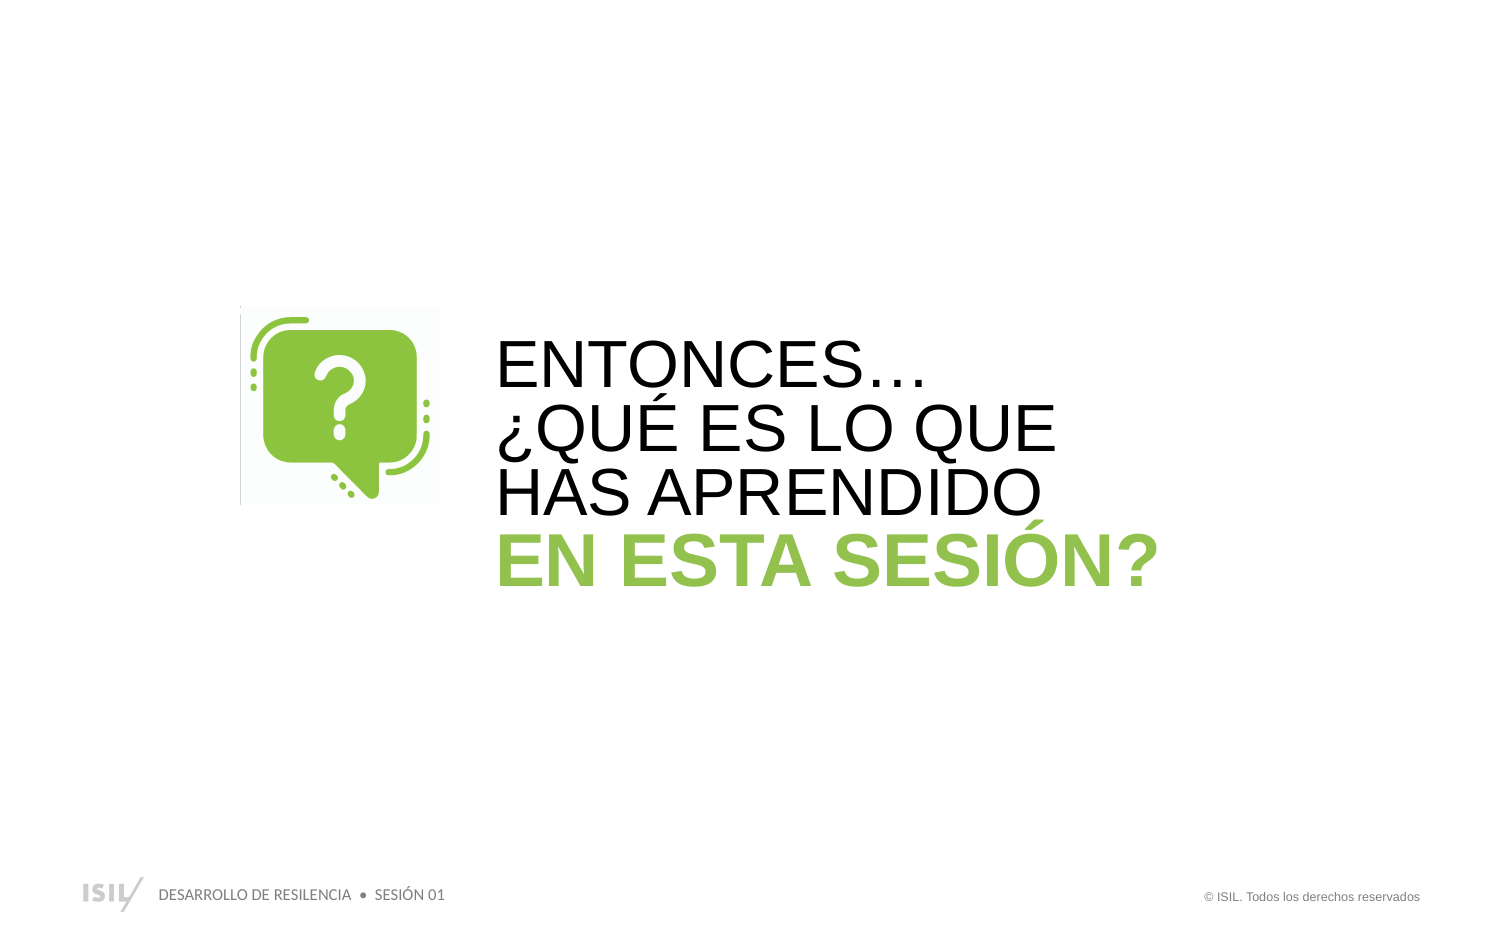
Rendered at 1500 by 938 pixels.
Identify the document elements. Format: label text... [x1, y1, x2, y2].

picture [240, 306, 442, 505]
text_box ENTONCES… ¿QUÉ ES LO QUE HAS APRENDIDO EN ESTA SESIÓN? [494, 336, 1167, 601]
